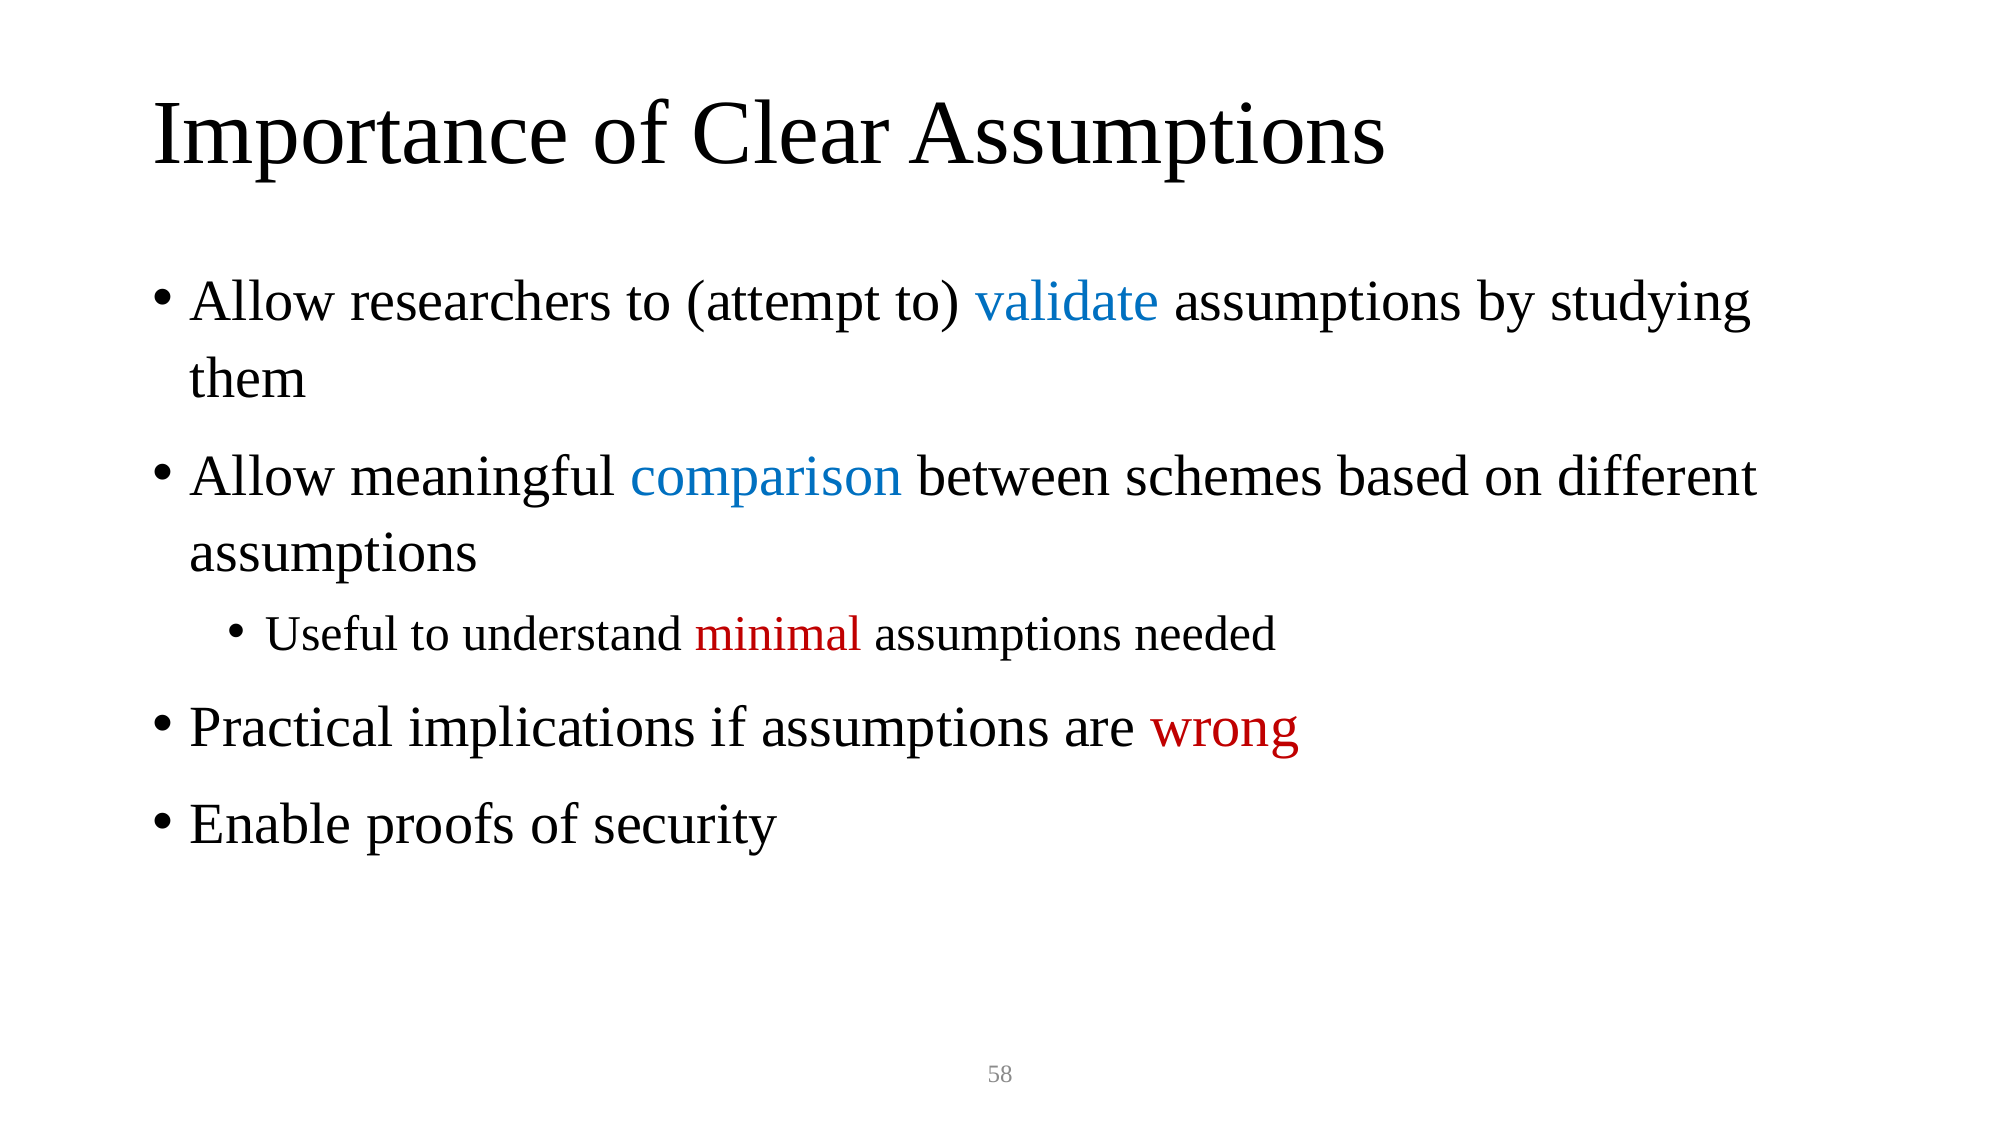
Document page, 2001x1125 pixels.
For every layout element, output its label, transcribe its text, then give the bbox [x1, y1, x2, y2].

title Importance of Clear Assumptions [137, 59, 1863, 209]
slide_number 58 [938, 1042, 1062, 1103]
list Allow researchers to (attempt to) validate assumptions by studying them Allow meaningful comparison between schemes based on different assumptions Useful to understand minimal assumptions needed Practical implications if assumptions are wrong Enable proofs of security [137, 247, 1863, 1014]
